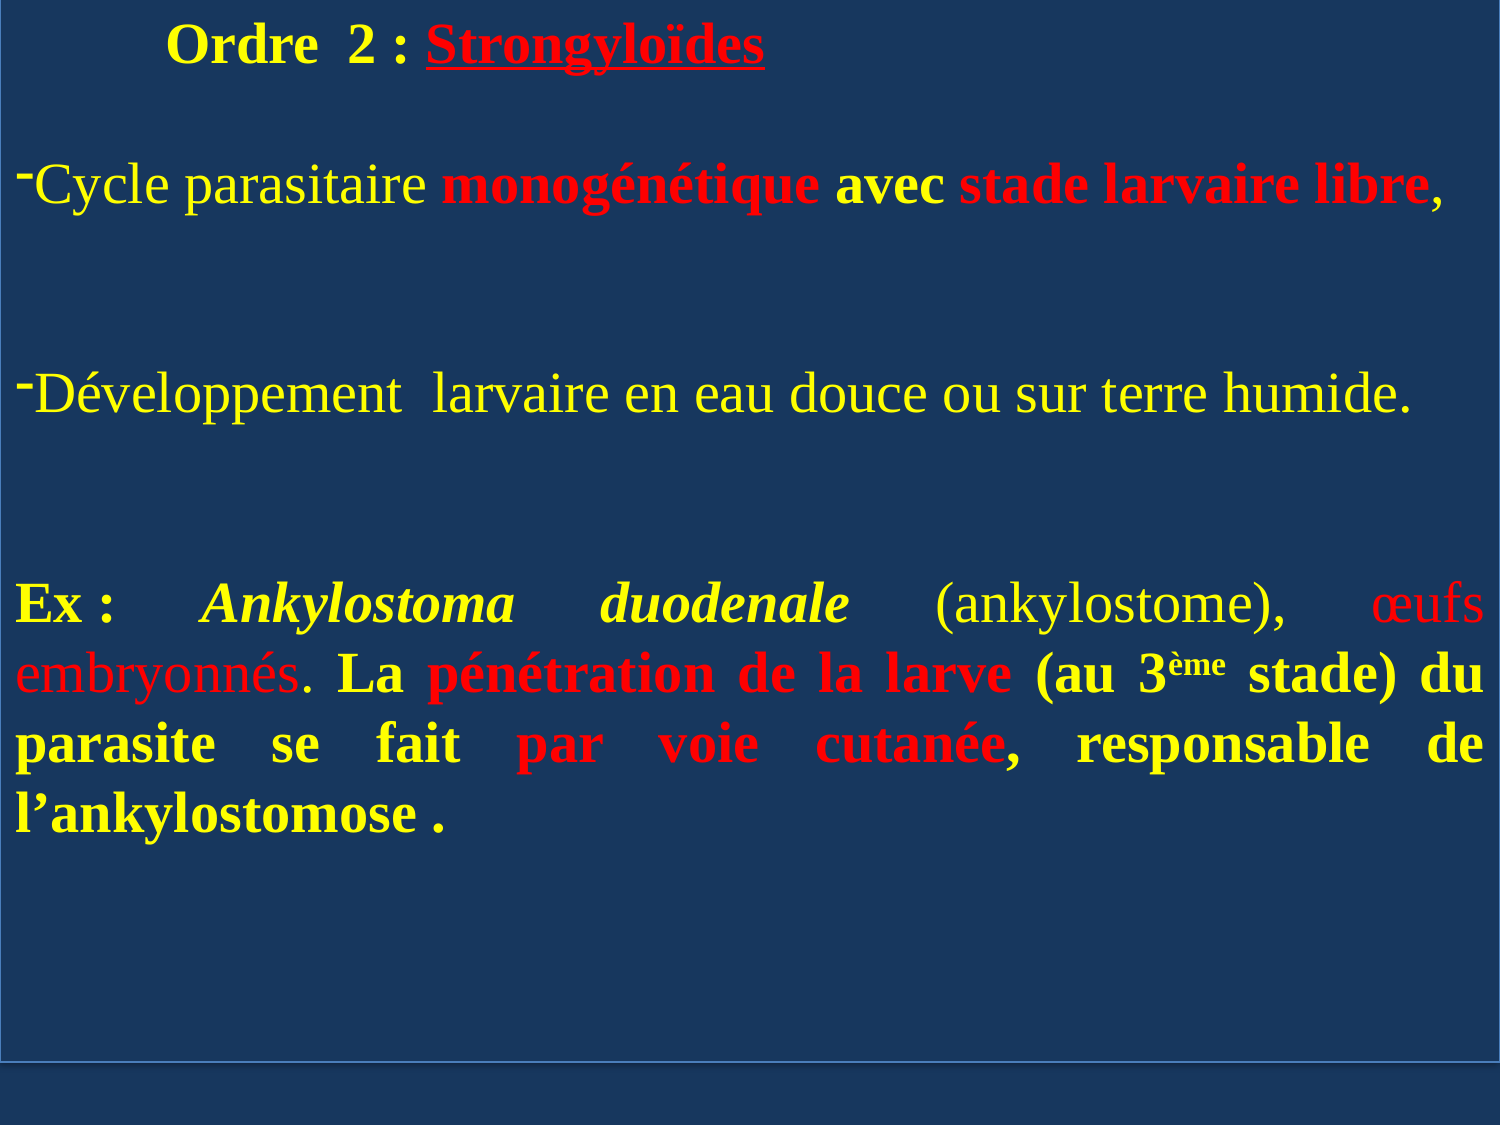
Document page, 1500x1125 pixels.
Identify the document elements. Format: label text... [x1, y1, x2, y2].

text_box Ordre 2 : Strongyloїdes Cycle parasitaire monogénétique avec stade larvaire libre, Développement larvaire en eau douce ou sur terre humide. Ex : Ankylostoma duodenale (ankylostome), œufs embryonnés. La pénétration de la larve (au 3ème stade) du parasite se fait par voie cutanée, responsable de l’ankylostomose . [0, 0, 1500, 1063]
